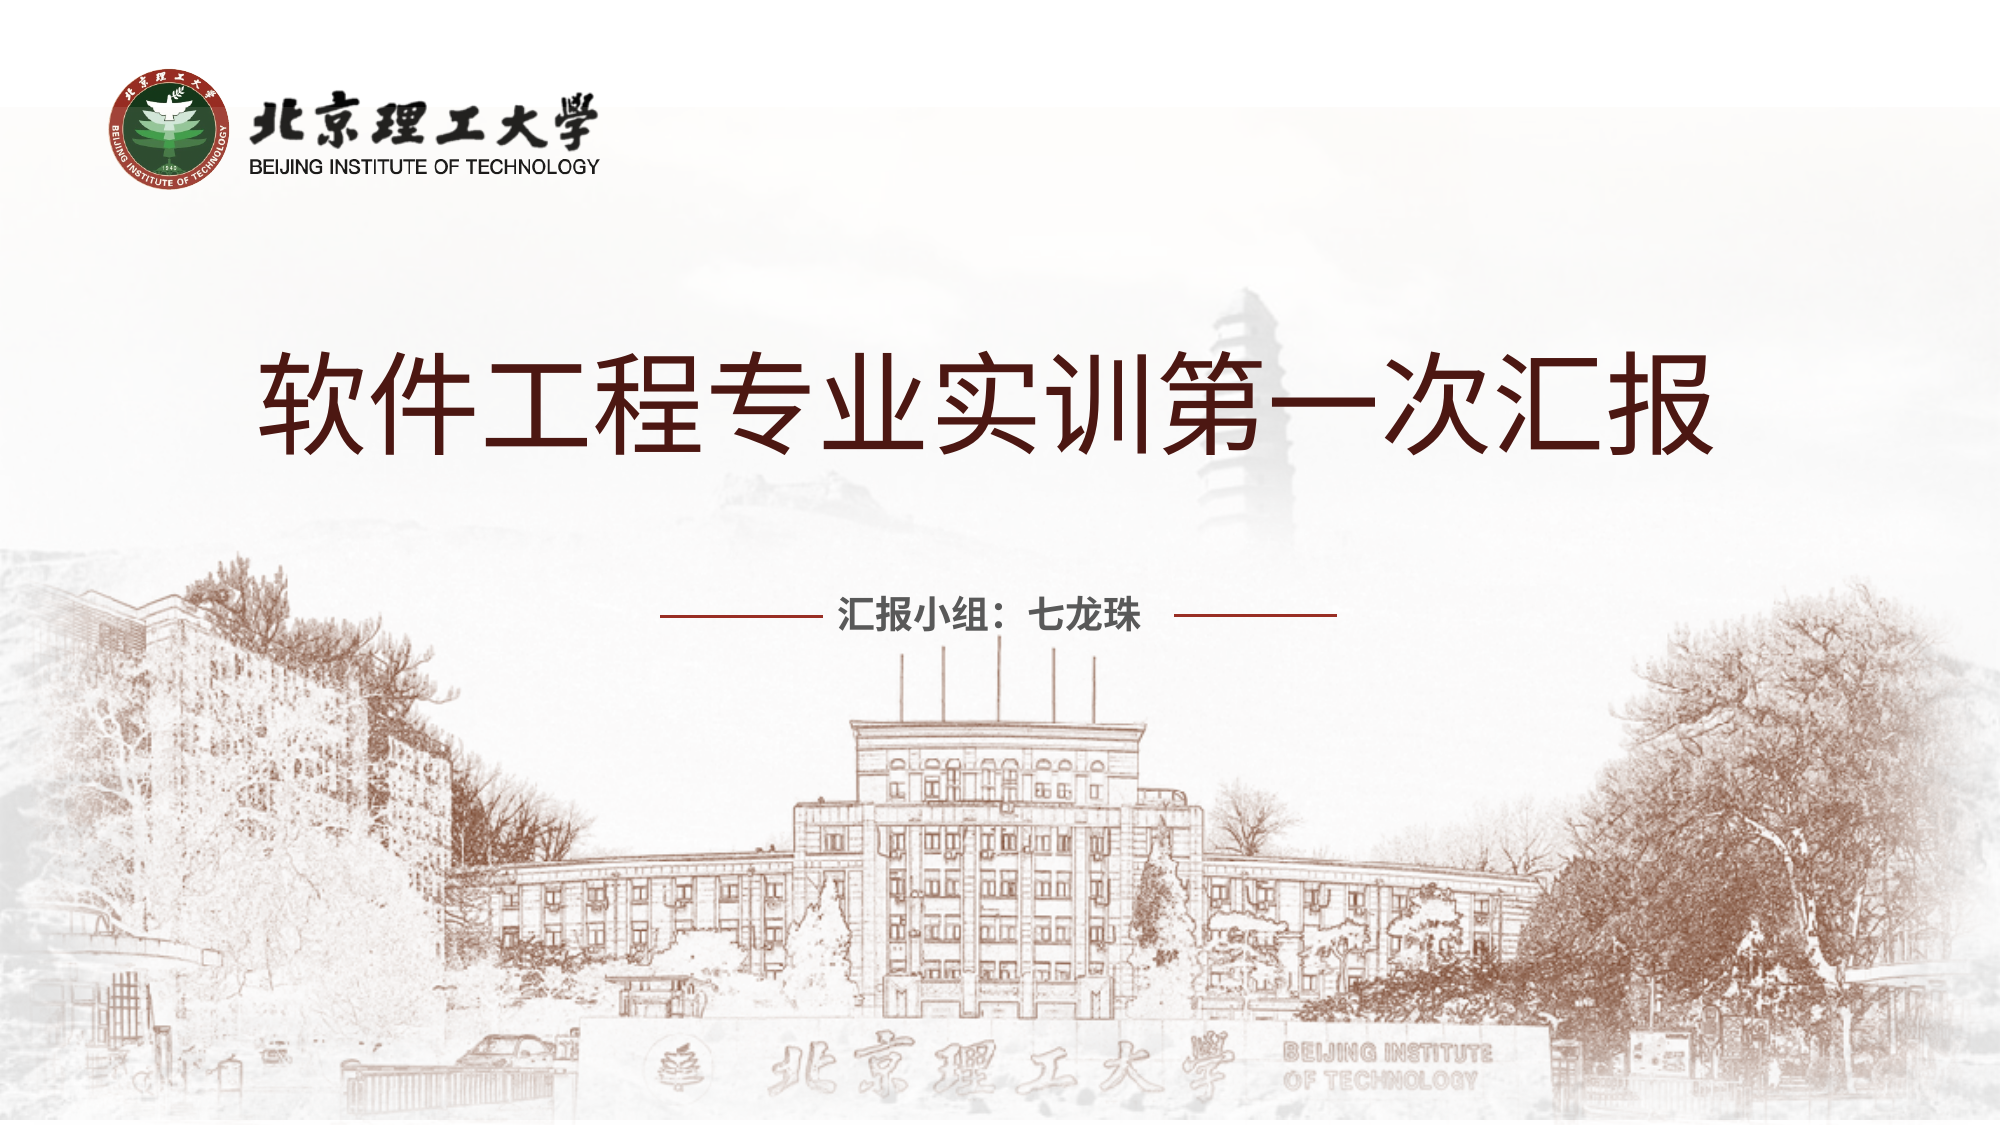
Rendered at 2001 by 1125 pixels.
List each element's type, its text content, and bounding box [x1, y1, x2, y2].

list 汇报小组：七龙珠 [822, 588, 1190, 667]
picture [108, 68, 619, 191]
list 软件工程专业实训第一次汇报 [173, 341, 1800, 493]
